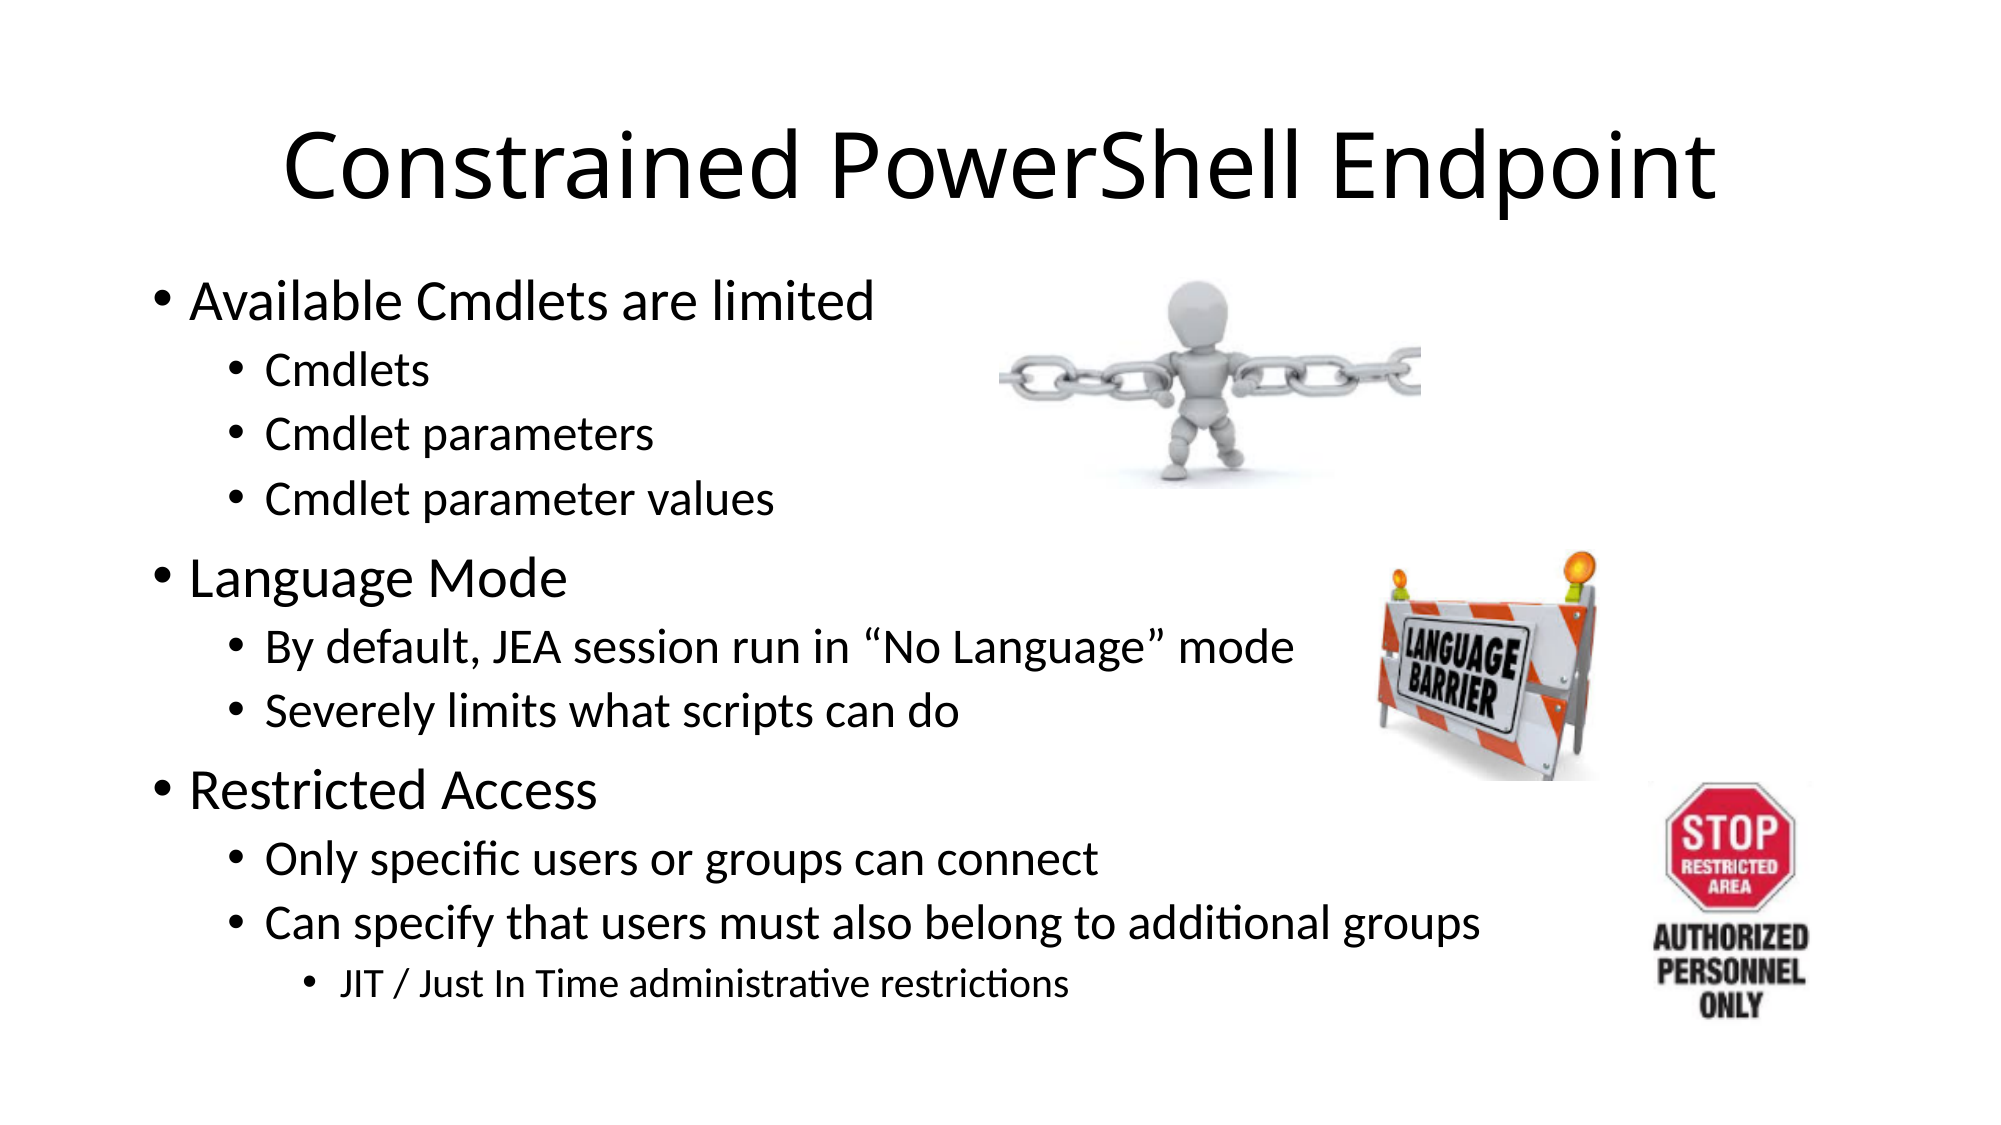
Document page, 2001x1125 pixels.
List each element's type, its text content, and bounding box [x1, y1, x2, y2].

title Constrained PowerShell Endpoint [137, 59, 1863, 262]
picture [1374, 549, 1600, 781]
list Available Cmdlets are limited Cmdlets Cmdlet parameters Cmdlet parameter values Language Mode By default, JEA session run in “No Language” mode Severely limits what scripts can do Restricted Access Only specific users or groups can connect Can specify that users must also belong to additional groups JIT / Just In Time administrative restrictions [137, 262, 1863, 1070]
picture [1648, 781, 1814, 1026]
picture [999, 277, 1421, 489]
